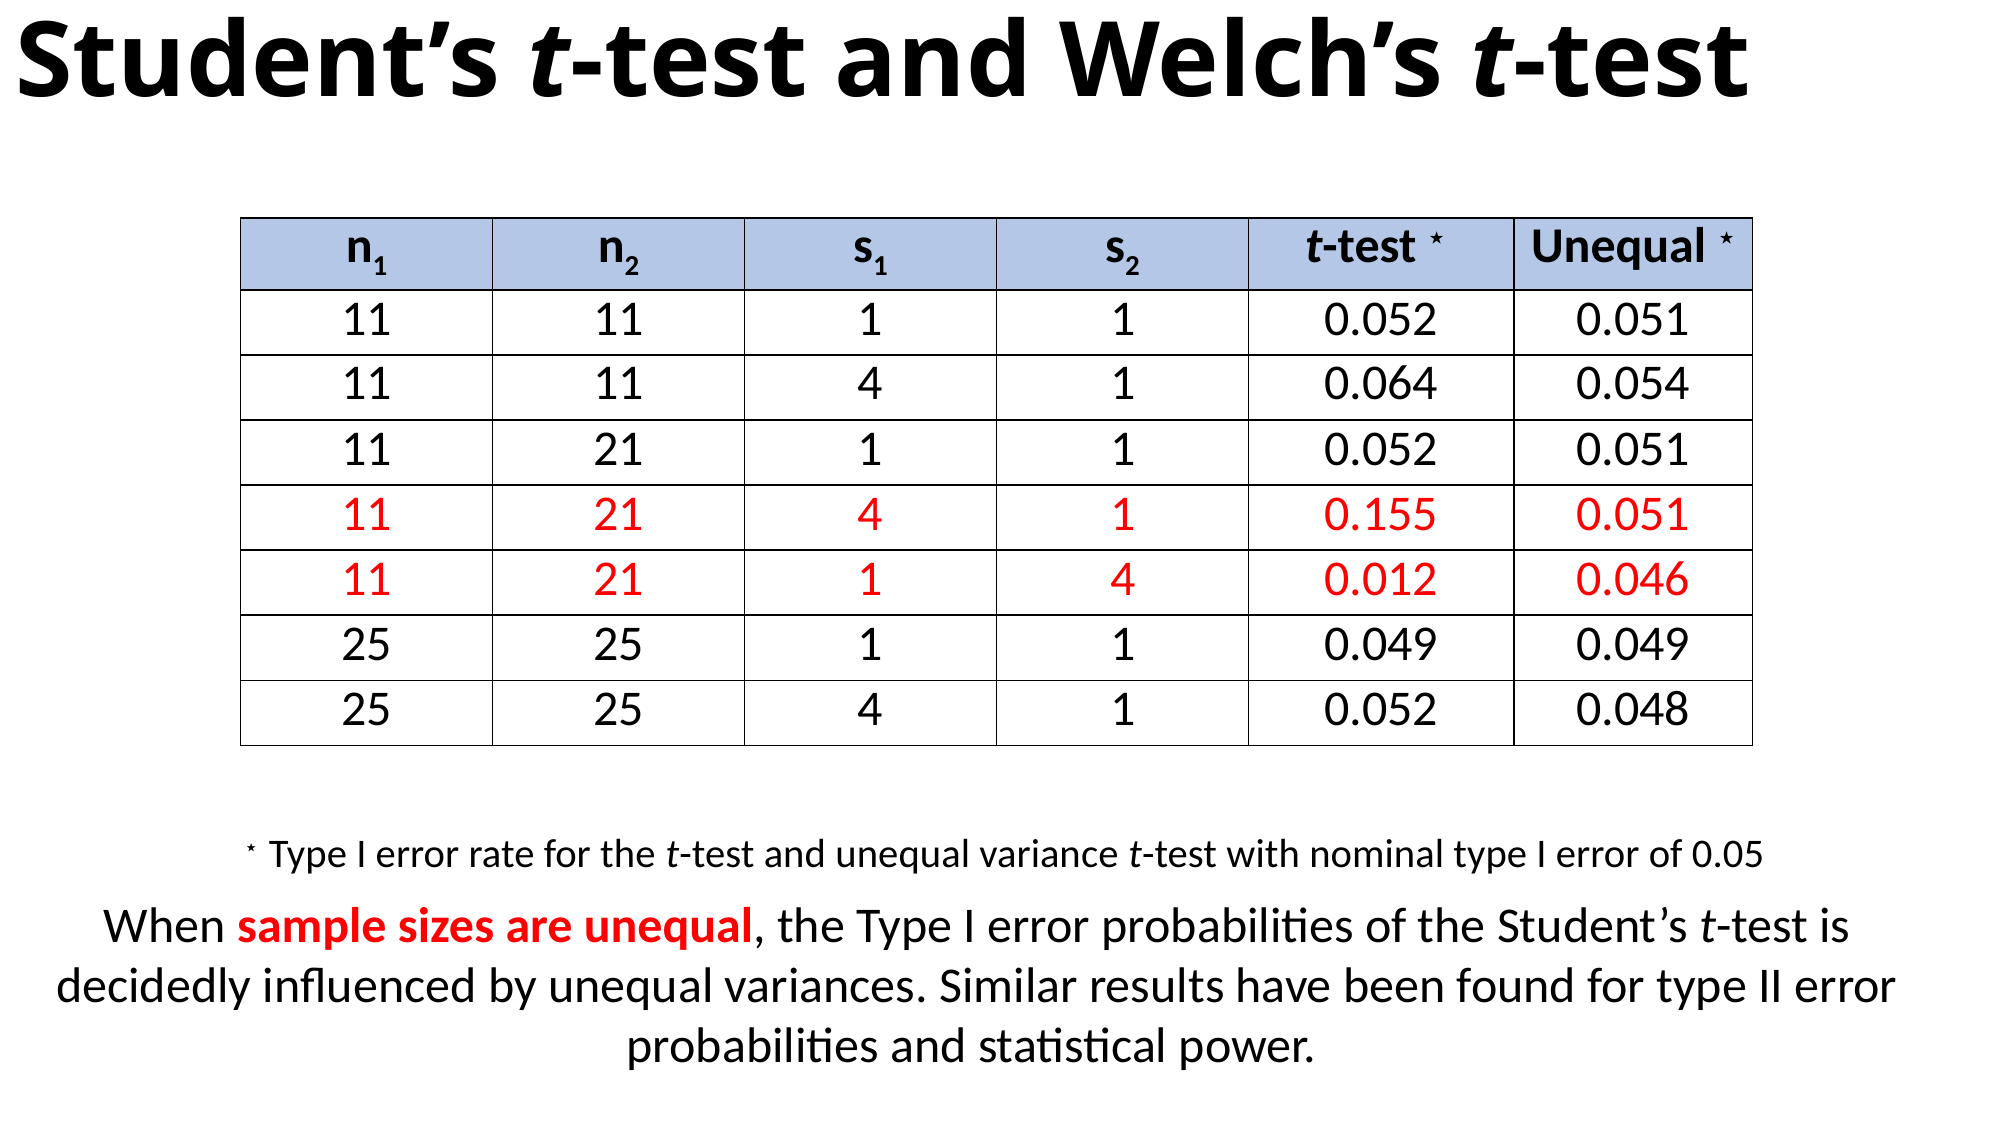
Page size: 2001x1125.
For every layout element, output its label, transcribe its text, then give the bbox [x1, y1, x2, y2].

table_cell 25 [241, 616, 492, 680]
table_cell 0.064 [1249, 356, 1513, 419]
table_cell 21 [493, 551, 744, 614]
table_cell 21 [493, 486, 744, 549]
table_cell 0.051 [1515, 291, 1752, 354]
table_cell 1 [997, 486, 1248, 549]
table_cell 1 [745, 421, 996, 484]
table_cell 0.048 [1515, 681, 1752, 745]
table_header n1 [241, 219, 492, 289]
table_cell 21 [493, 421, 744, 484]
table_cell 1 [745, 291, 996, 354]
table_cell 1 [745, 551, 996, 614]
table_cell 0.051 [1515, 421, 1752, 484]
table_cell 1 [997, 681, 1248, 745]
table_cell 1 [997, 356, 1248, 419]
text_box When sample sizes are unequal, the Type I error probabilities of the Student’s t-test is decidedly influenced by unequal variances. Similar results have been found for type II error probabilities and statistical power. [36, 885, 1919, 1081]
table_cell 25 [493, 681, 744, 745]
table_cell 1 [745, 616, 996, 680]
table_cell 0.052 [1249, 681, 1513, 745]
table_cell 0.155 [1249, 486, 1513, 549]
table_cell 11 [241, 486, 492, 549]
table_cell 11 [241, 551, 492, 614]
table_cell 0.049 [1515, 616, 1752, 680]
table_cell 11 [241, 291, 492, 354]
table_header s2 [997, 219, 1248, 289]
table_cell 25 [493, 616, 744, 680]
table_cell 0.049 [1249, 616, 1513, 680]
table_cell 11 [493, 356, 744, 419]
table_cell 4 [745, 486, 996, 549]
table_cell 11 [493, 291, 744, 354]
table_cell 0.012 [1249, 551, 1513, 614]
table_cell 11 [241, 356, 492, 419]
table_cell 1 [997, 291, 1248, 354]
table_cell 1 [997, 421, 1248, 484]
table_cell 0.054 [1515, 356, 1752, 419]
table_cell 4 [997, 551, 1248, 614]
text_box ⋆ Type I error rate for the t-test and unequal variance t-test with nominal type I error of 0.05 [203, 819, 1806, 883]
table_header n2 [493, 219, 744, 289]
table_cell 0.051 [1515, 486, 1752, 549]
table_cell 4 [745, 681, 996, 745]
table_header s1 [745, 219, 996, 289]
table_header Unequal ⋆ [1515, 219, 1752, 289]
table_cell 25 [241, 681, 492, 745]
table_cell 11 [241, 421, 492, 484]
text_box Student’s t-test and Welch’s t-test [0, 3, 2000, 123]
table_cell 1 [997, 616, 1248, 680]
table_cell 0.046 [1515, 551, 1752, 614]
table_cell 4 [745, 356, 996, 419]
table_cell 0.052 [1249, 421, 1513, 484]
table_header t-test ⋆ [1249, 219, 1513, 289]
table_cell 0.052 [1249, 291, 1513, 354]
